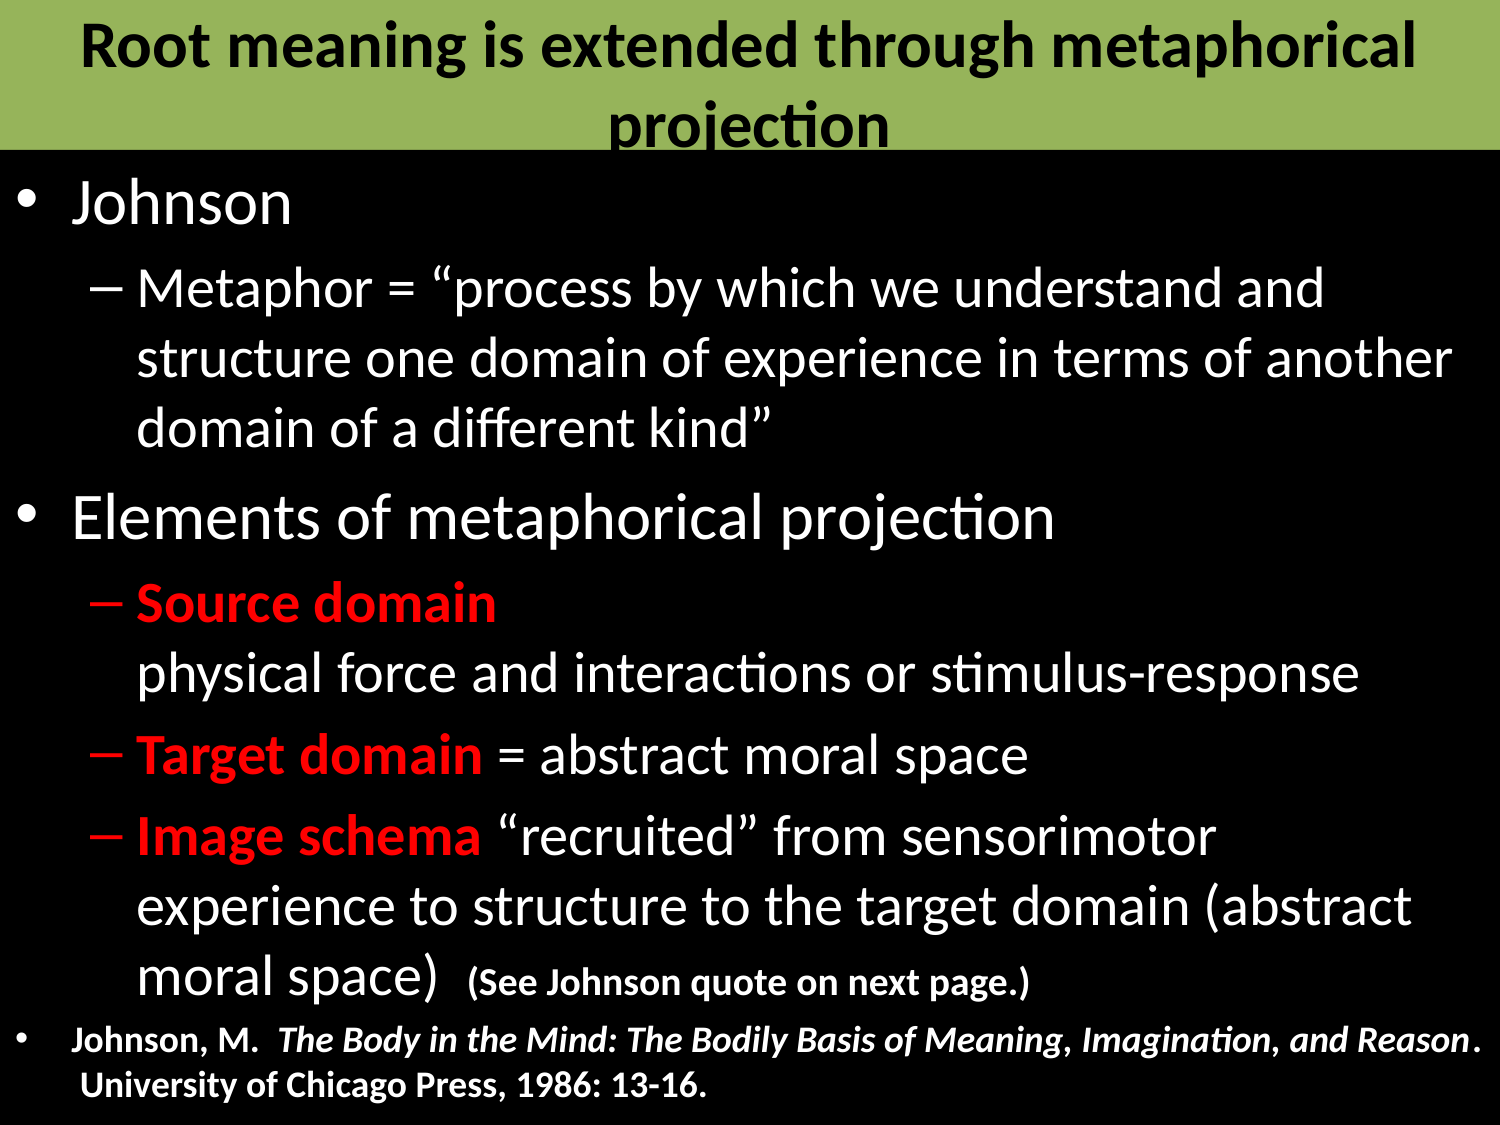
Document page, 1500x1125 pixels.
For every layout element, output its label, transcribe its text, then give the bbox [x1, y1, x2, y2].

list Johnson Metaphor = “process by which we understand and structure one domain of experience in terms of another domain of a different kind” Elements of metaphorical projection Source domain = Image schema (physical force and physical force and interactions or stimulus-response Target domain = abstract moral space Image schema “recruited” from sensorimotor experience to structure to the target domain (abstract moral space) (See Johnson quote on next page.) Johnson, M. The Body in the Mind: The Bodily Basis of Meaning, Imagination, and Reason. University of Chicago Press, 1986: 13-16. [0, 149, 1500, 1125]
title Root meaning is extended through metaphorical projection [0, 0, 1500, 149]
